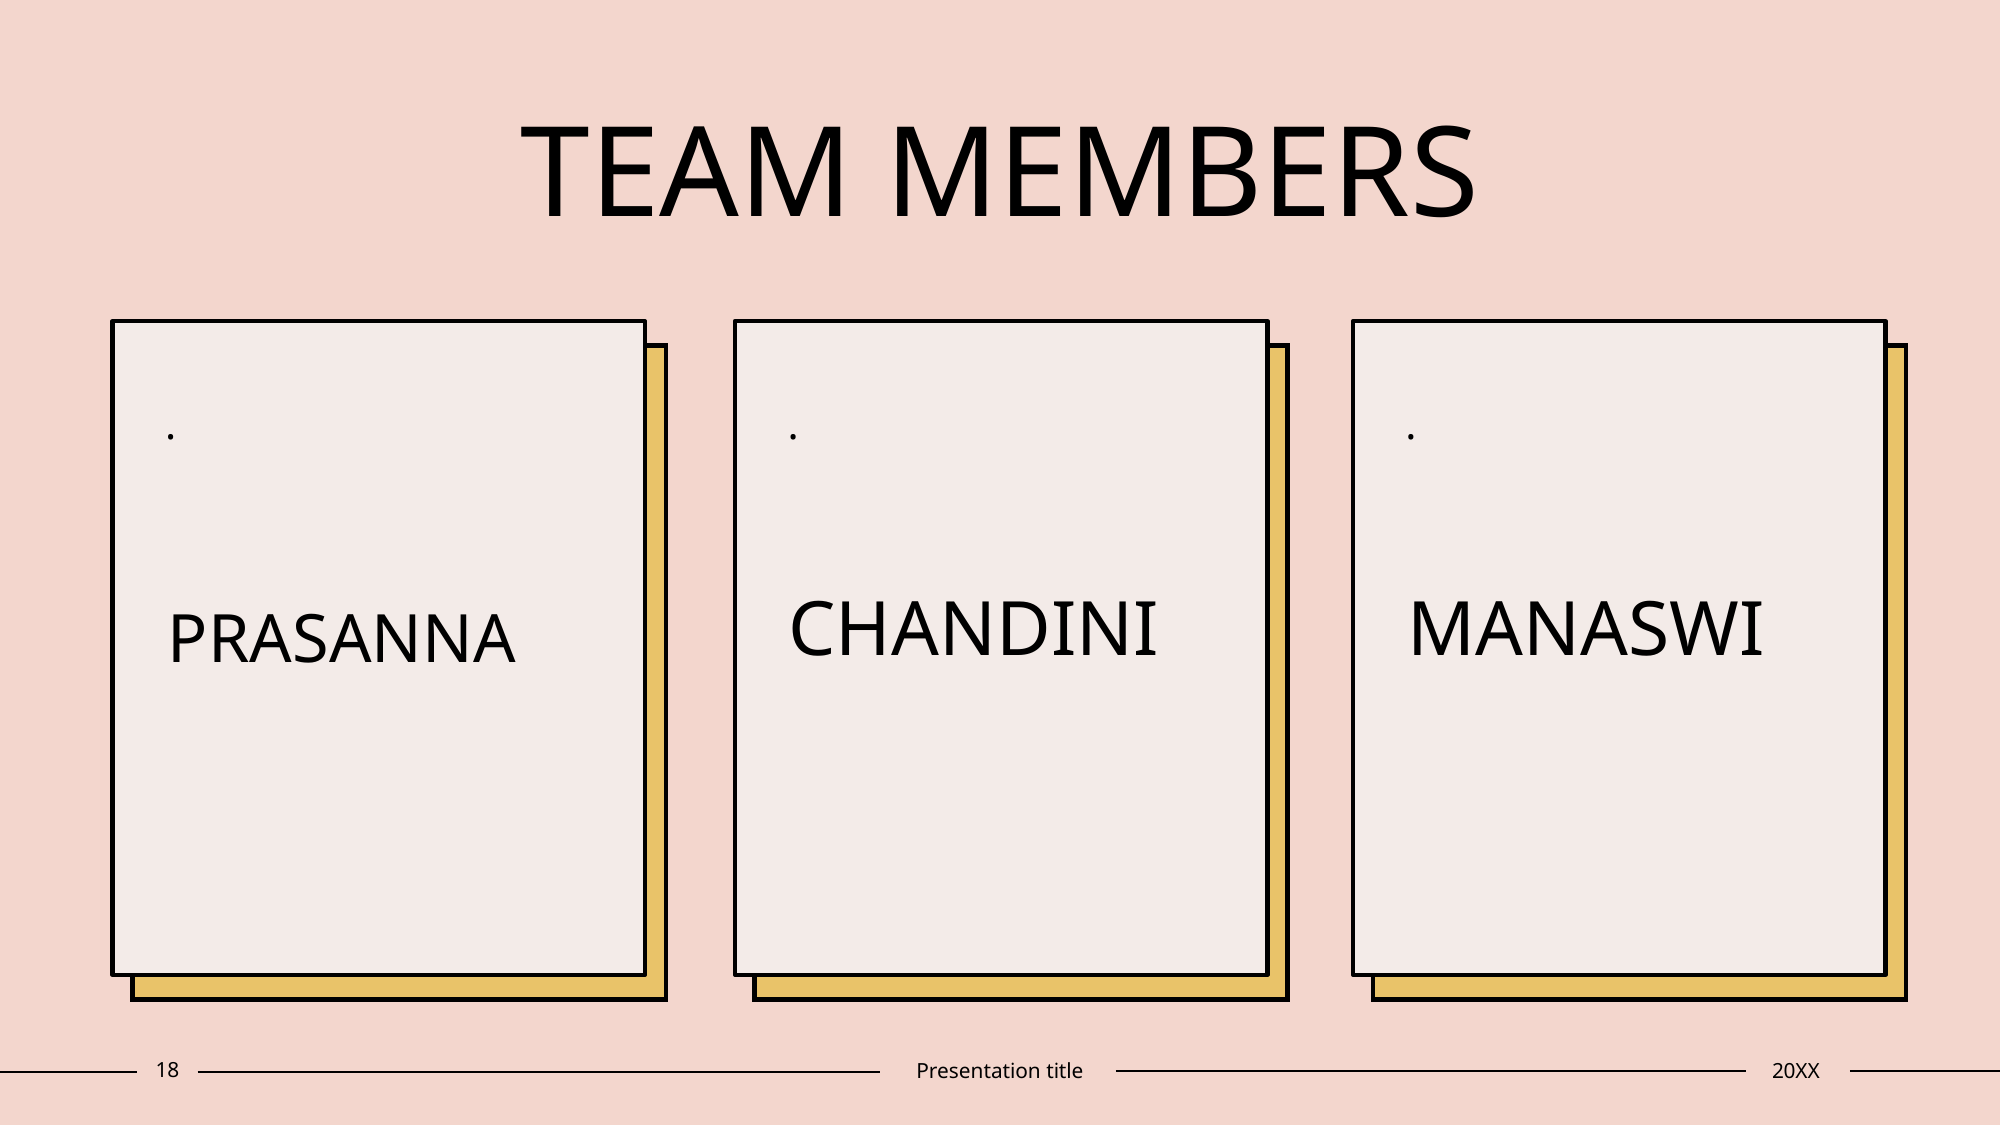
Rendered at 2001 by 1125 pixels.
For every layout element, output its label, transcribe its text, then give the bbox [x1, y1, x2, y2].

footer Presentation title [879, 1050, 1120, 1091]
list PRASANNA [153, 483, 603, 940]
slide_number 18 [137, 1050, 198, 1091]
slide_number 20XX [1743, 1050, 1849, 1091]
list CHANDINI [773, 483, 1224, 940]
list . [1351, 319, 1888, 977]
list . [733, 319, 1270, 977]
list . [110, 319, 647, 977]
title TEAM MEMBERS [187, 83, 1813, 251]
list MANASWI [1392, 483, 1843, 940]
